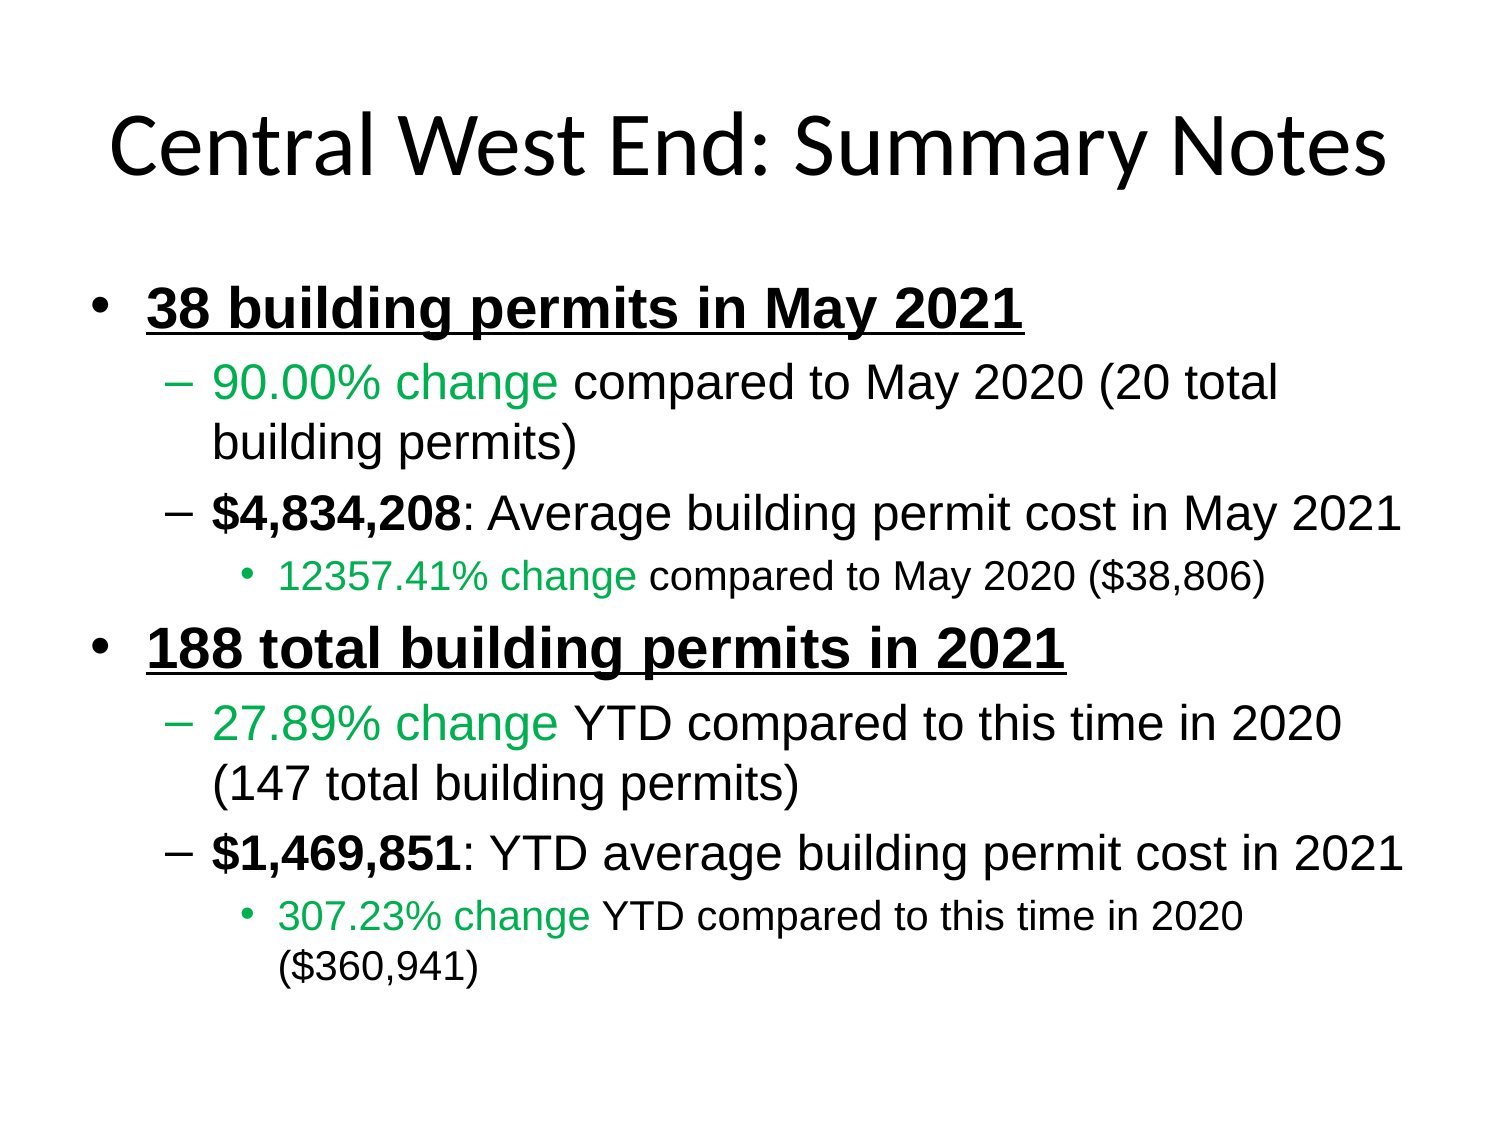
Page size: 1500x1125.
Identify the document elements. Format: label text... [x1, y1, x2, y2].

list 38 building permits in May 2021 90.00% change compared to May 2020 (20 total building permits) $4,834,208: Average building permit cost in May 2021 12357.41% change compared to May 2020 ($38,806) 188 total building permits in 2021 27.89% change YTD compared to this time in 2020 (147 total building permits) $1,469,851: YTD average building permit cost in 2021 307.23% change YTD compared to this time in 2020 ($360,941) [75, 262, 1425, 1005]
title Central West End: Summary Notes [75, 45, 1425, 233]
